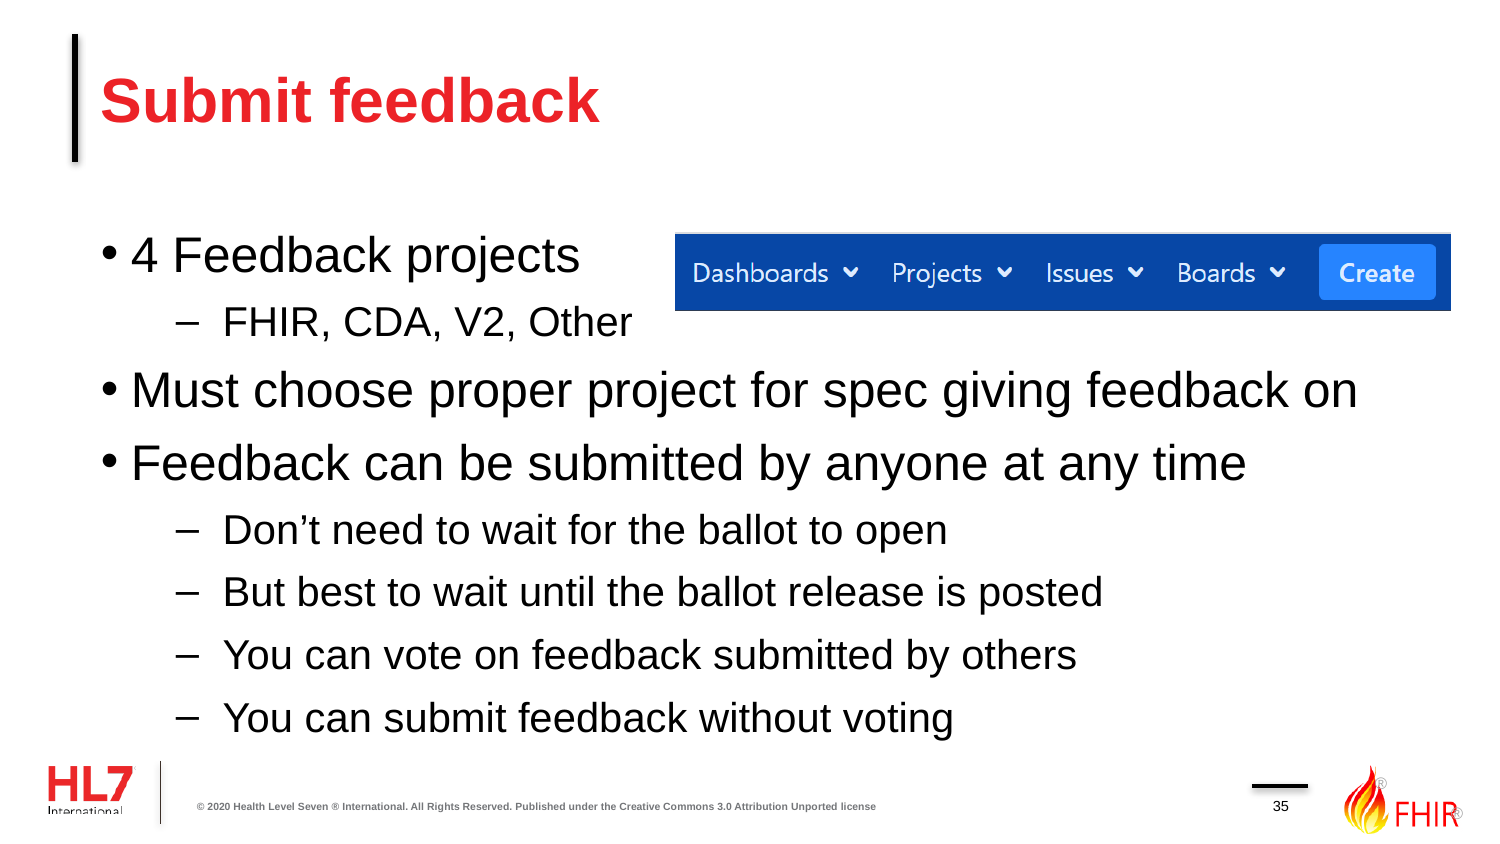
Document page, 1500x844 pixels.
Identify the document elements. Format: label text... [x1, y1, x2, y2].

list 4 Feedback projects FHIR, CDA, V2, Other Must choose proper project for spec giving feedback on Feedback can be submitted by anyone at any time Don’t need to wait for the ballot to open But best to wait until the ballot release is posted You can vote on feedback submitted by others You can submit feedback without voting [100, 222, 1451, 731]
picture [1339, 760, 1463, 837]
picture [675, 231, 1451, 311]
slide_number 35 [1258, 786, 1304, 814]
footer © 2020 Health Level Seven ® International. All Rights Reserved. Published under the Creative Commons 3.0 Attribution Unported license [196, 786, 941, 813]
title Submit feedback [100, 33, 1451, 163]
